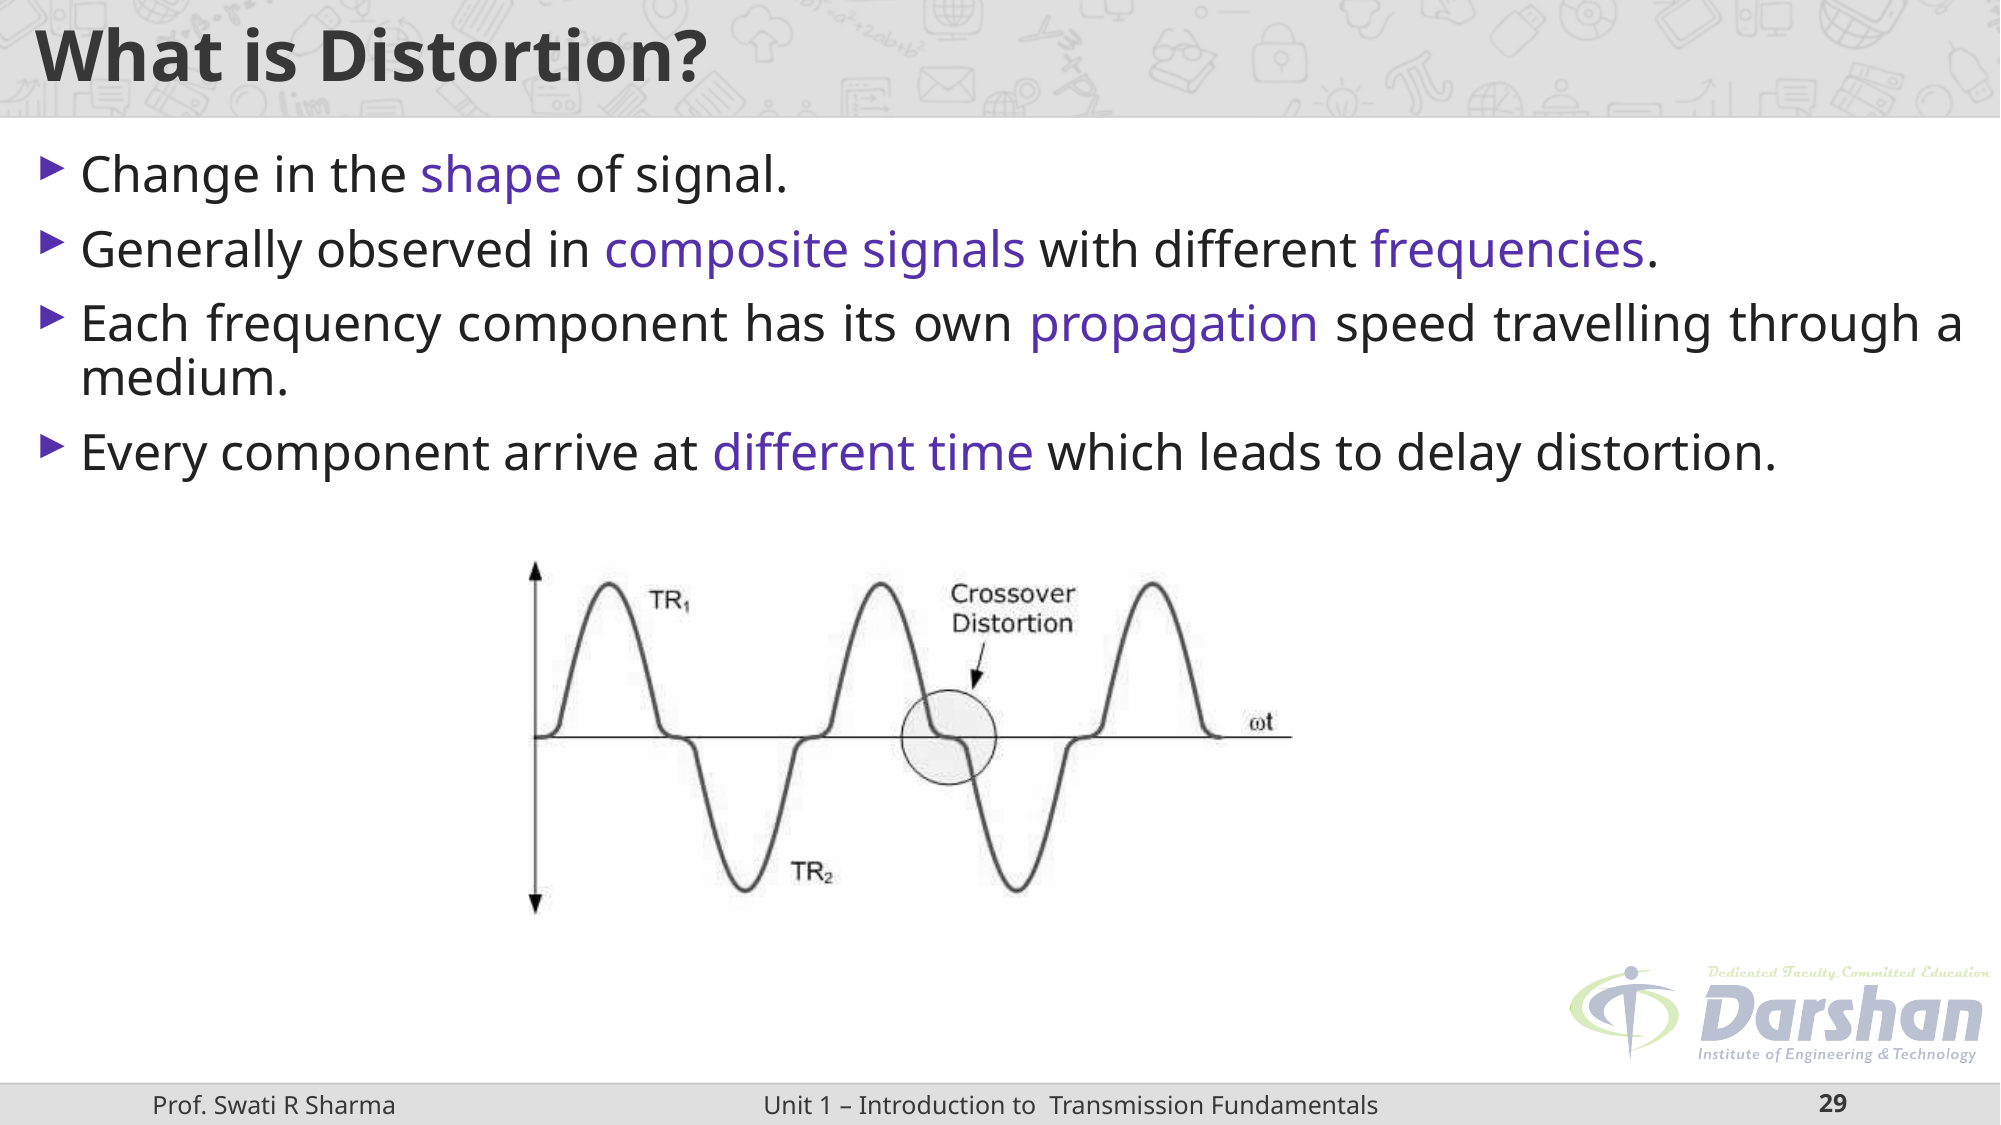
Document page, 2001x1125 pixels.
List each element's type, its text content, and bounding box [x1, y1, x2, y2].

title What is Distortion? [0, 0, 2000, 117]
picture [528, 560, 1293, 915]
text_box Change in the shape of signal. Generally observed in composite signals with different frequencies. Each frequency component has its own propagation speed travelling through a medium. Every component arrive at different time which leads to delay distortion. [21, 141, 1981, 1059]
